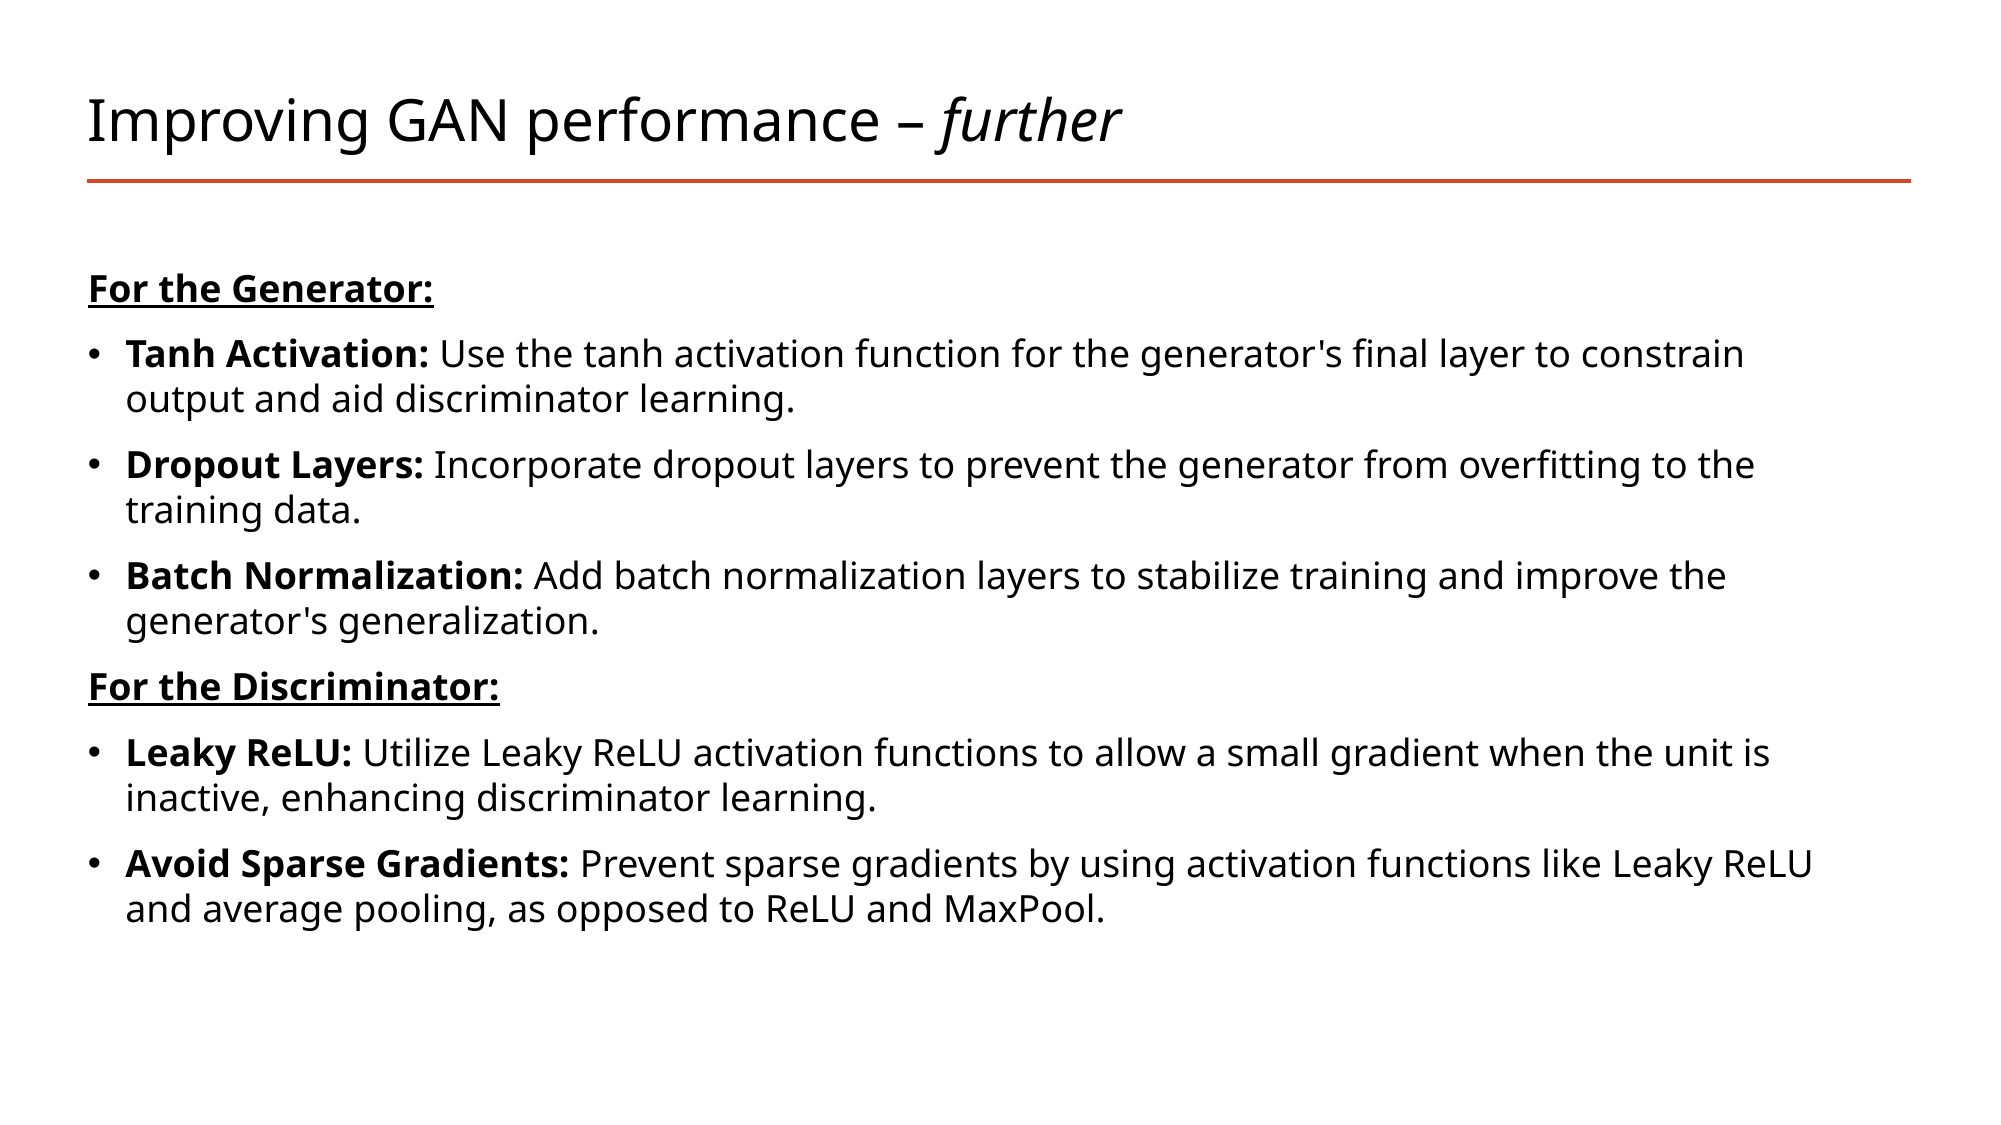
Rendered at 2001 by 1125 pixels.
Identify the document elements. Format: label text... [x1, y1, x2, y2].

list For the Generator: Tanh Activation: Use the tanh activation function for the generator's final layer to constrain output and aid discriminator learning. Dropout Layers: Incorporate dropout layers to prevent the generator from overfitting to the training data. Batch Normalization: Add batch normalization layers to stabilize training and improve the generator's generalization. For the Discriminator: Leaky ReLU: Utilize Leaky ReLU activation functions to allow a small gradient when the unit is inactive, enhancing discriminator learning. Avoid Sparse Gradients: Prevent sparse gradients by using activation functions like Leaky ReLU and average pooling, as opposed to ReLU and MaxPool. [72, 257, 1871, 1076]
title Improving GAN performance – further [72, 70, 1574, 176]
